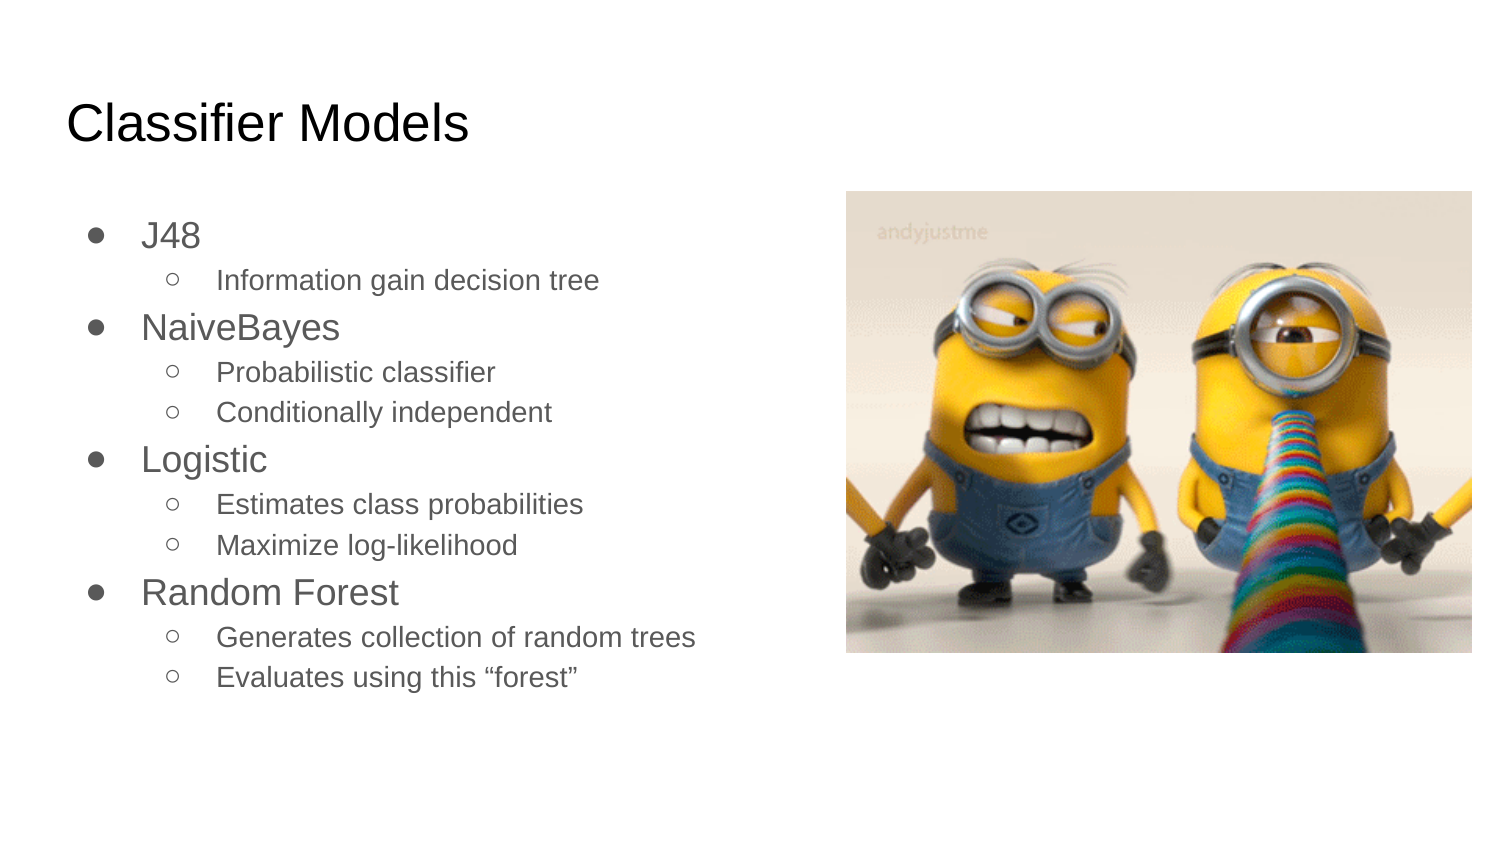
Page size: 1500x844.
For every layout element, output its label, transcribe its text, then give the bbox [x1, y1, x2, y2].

picture [1319, 649, 1332, 653]
list J48 Information gain decision tree NaiveBayes Probabilistic classifier Conditionally independent Logistic Estimates class probabilities Maximize log-likelihood Random Forest Generates collection of random trees Evaluates using this “forest” [51, 189, 736, 750]
picture [845, 191, 1472, 653]
title Classifier Models [51, 72, 1449, 167]
